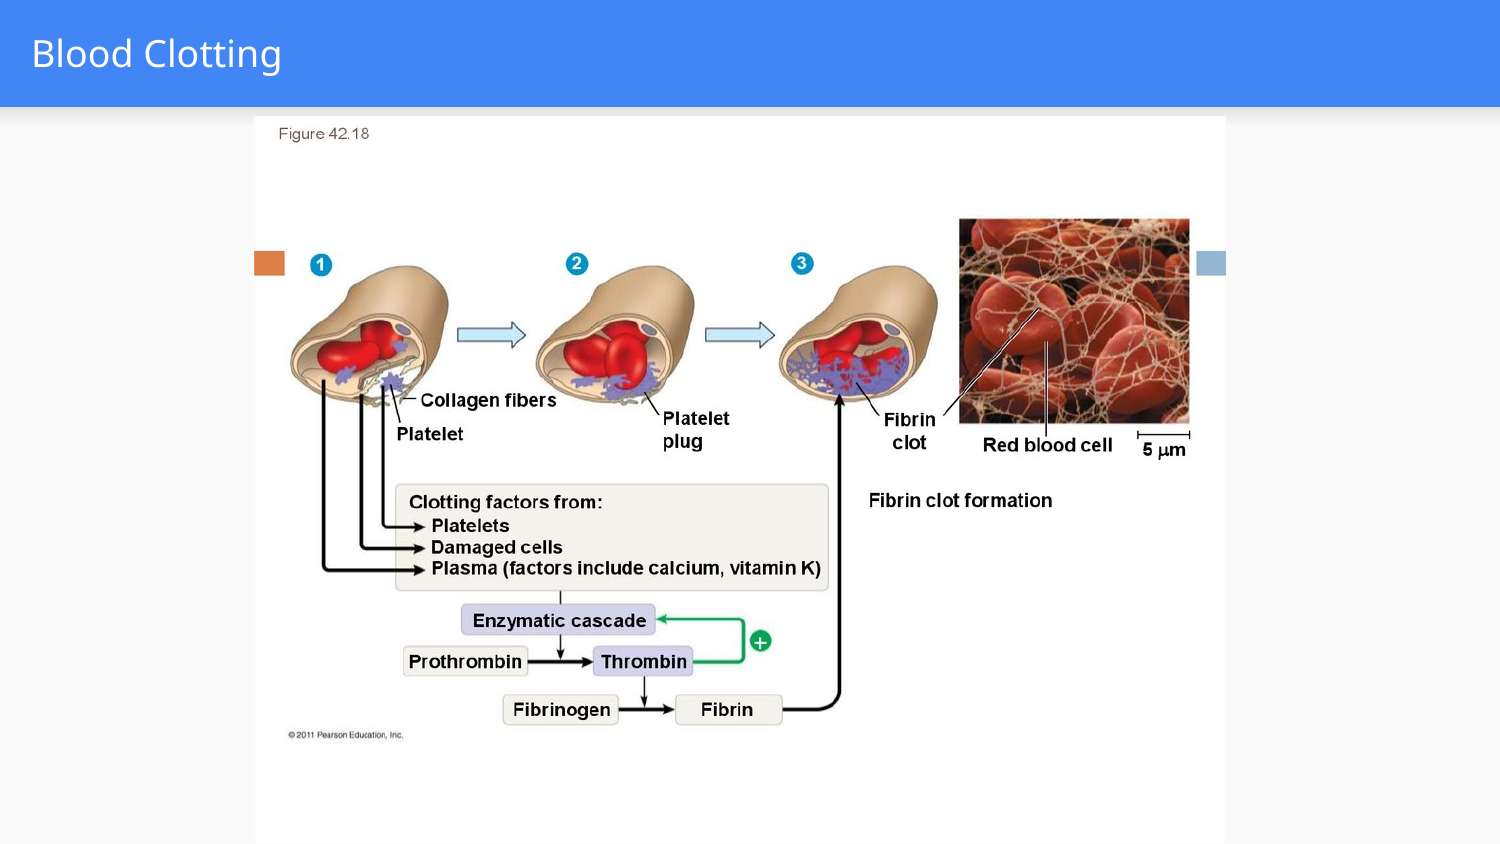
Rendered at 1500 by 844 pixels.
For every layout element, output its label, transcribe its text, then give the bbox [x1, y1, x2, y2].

title Blood Clotting [16, 2, 1464, 102]
picture [254, 115, 1227, 844]
